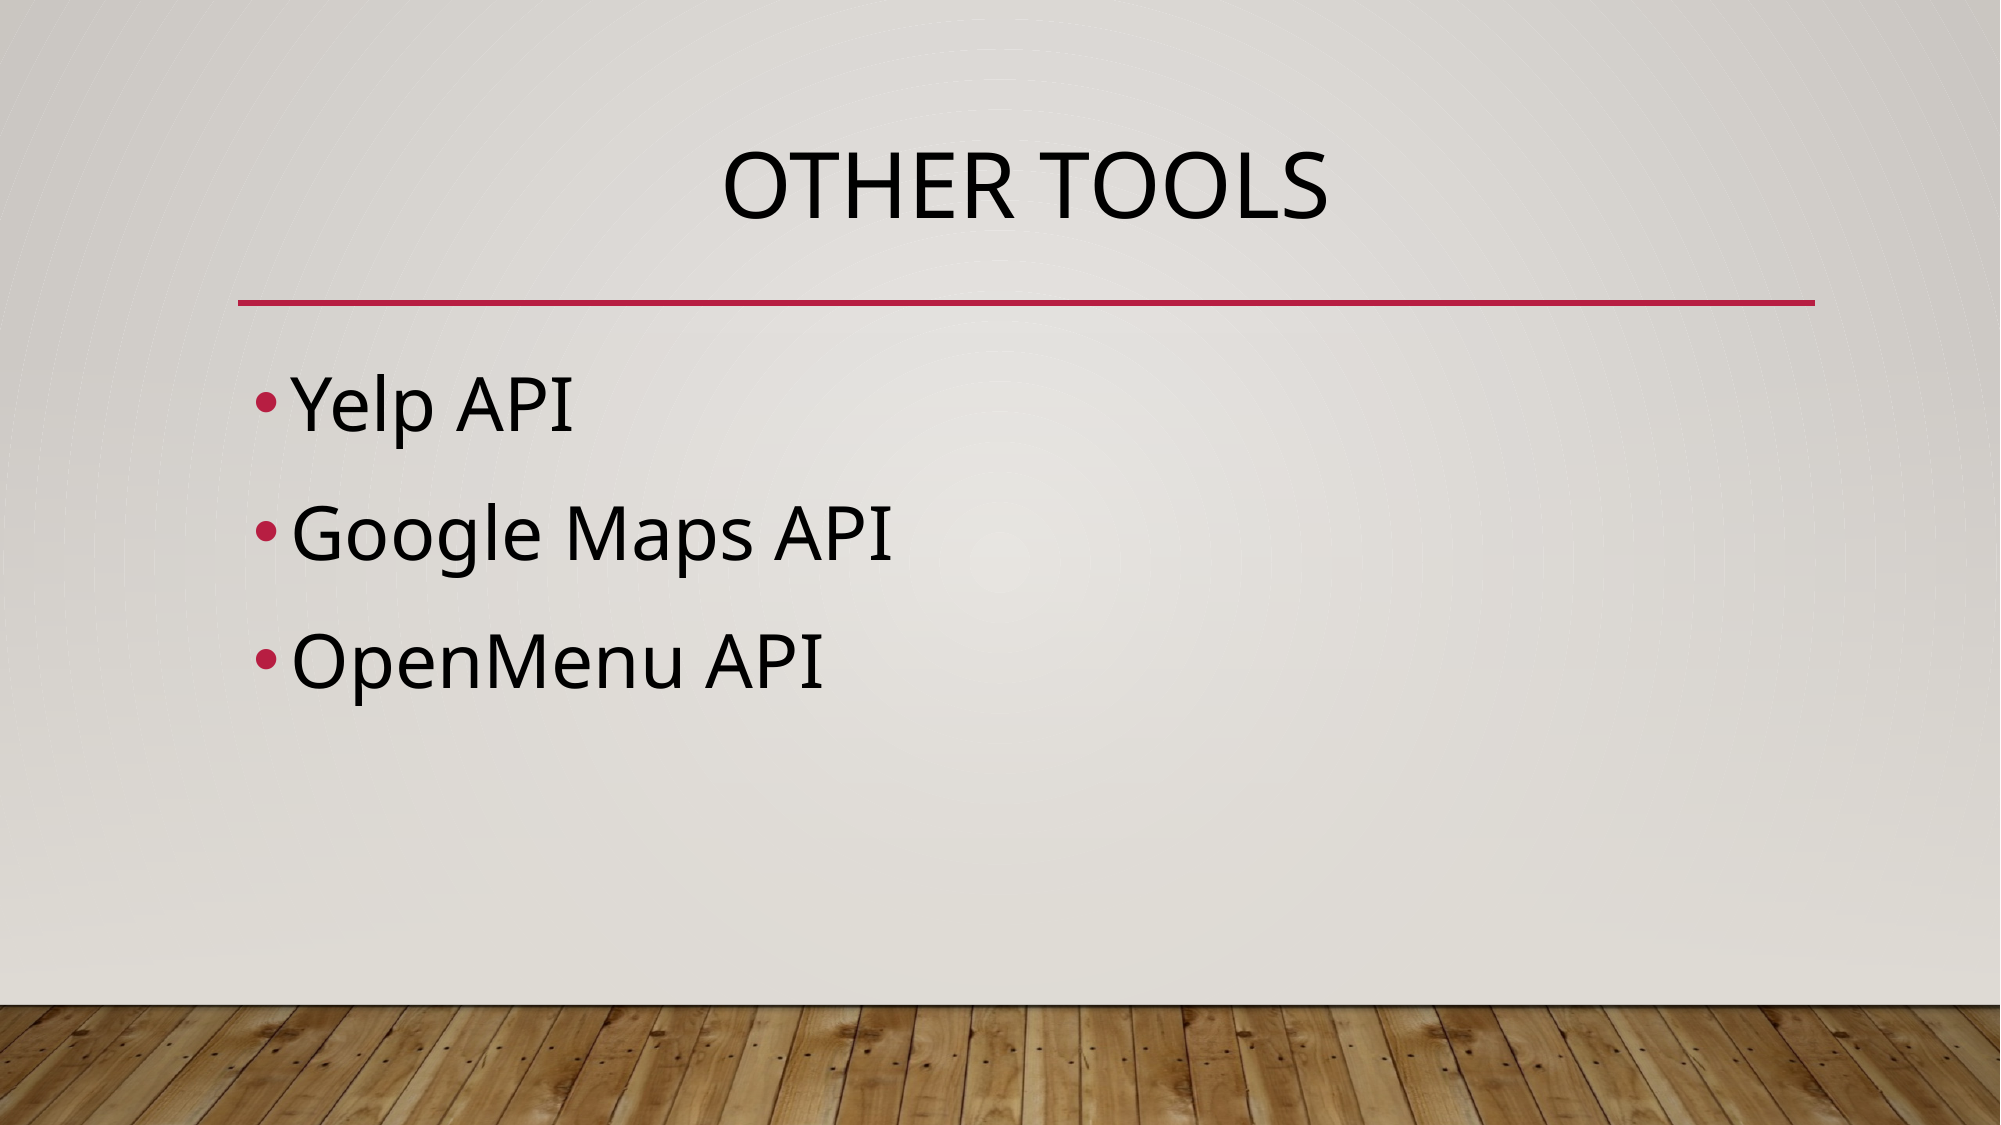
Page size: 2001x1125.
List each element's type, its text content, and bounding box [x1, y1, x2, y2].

title Other tools [238, 131, 1814, 305]
list Yelp API Google Maps API OpenMenu API [238, 330, 1814, 897]
picture [0, 1005, 2000, 1125]
